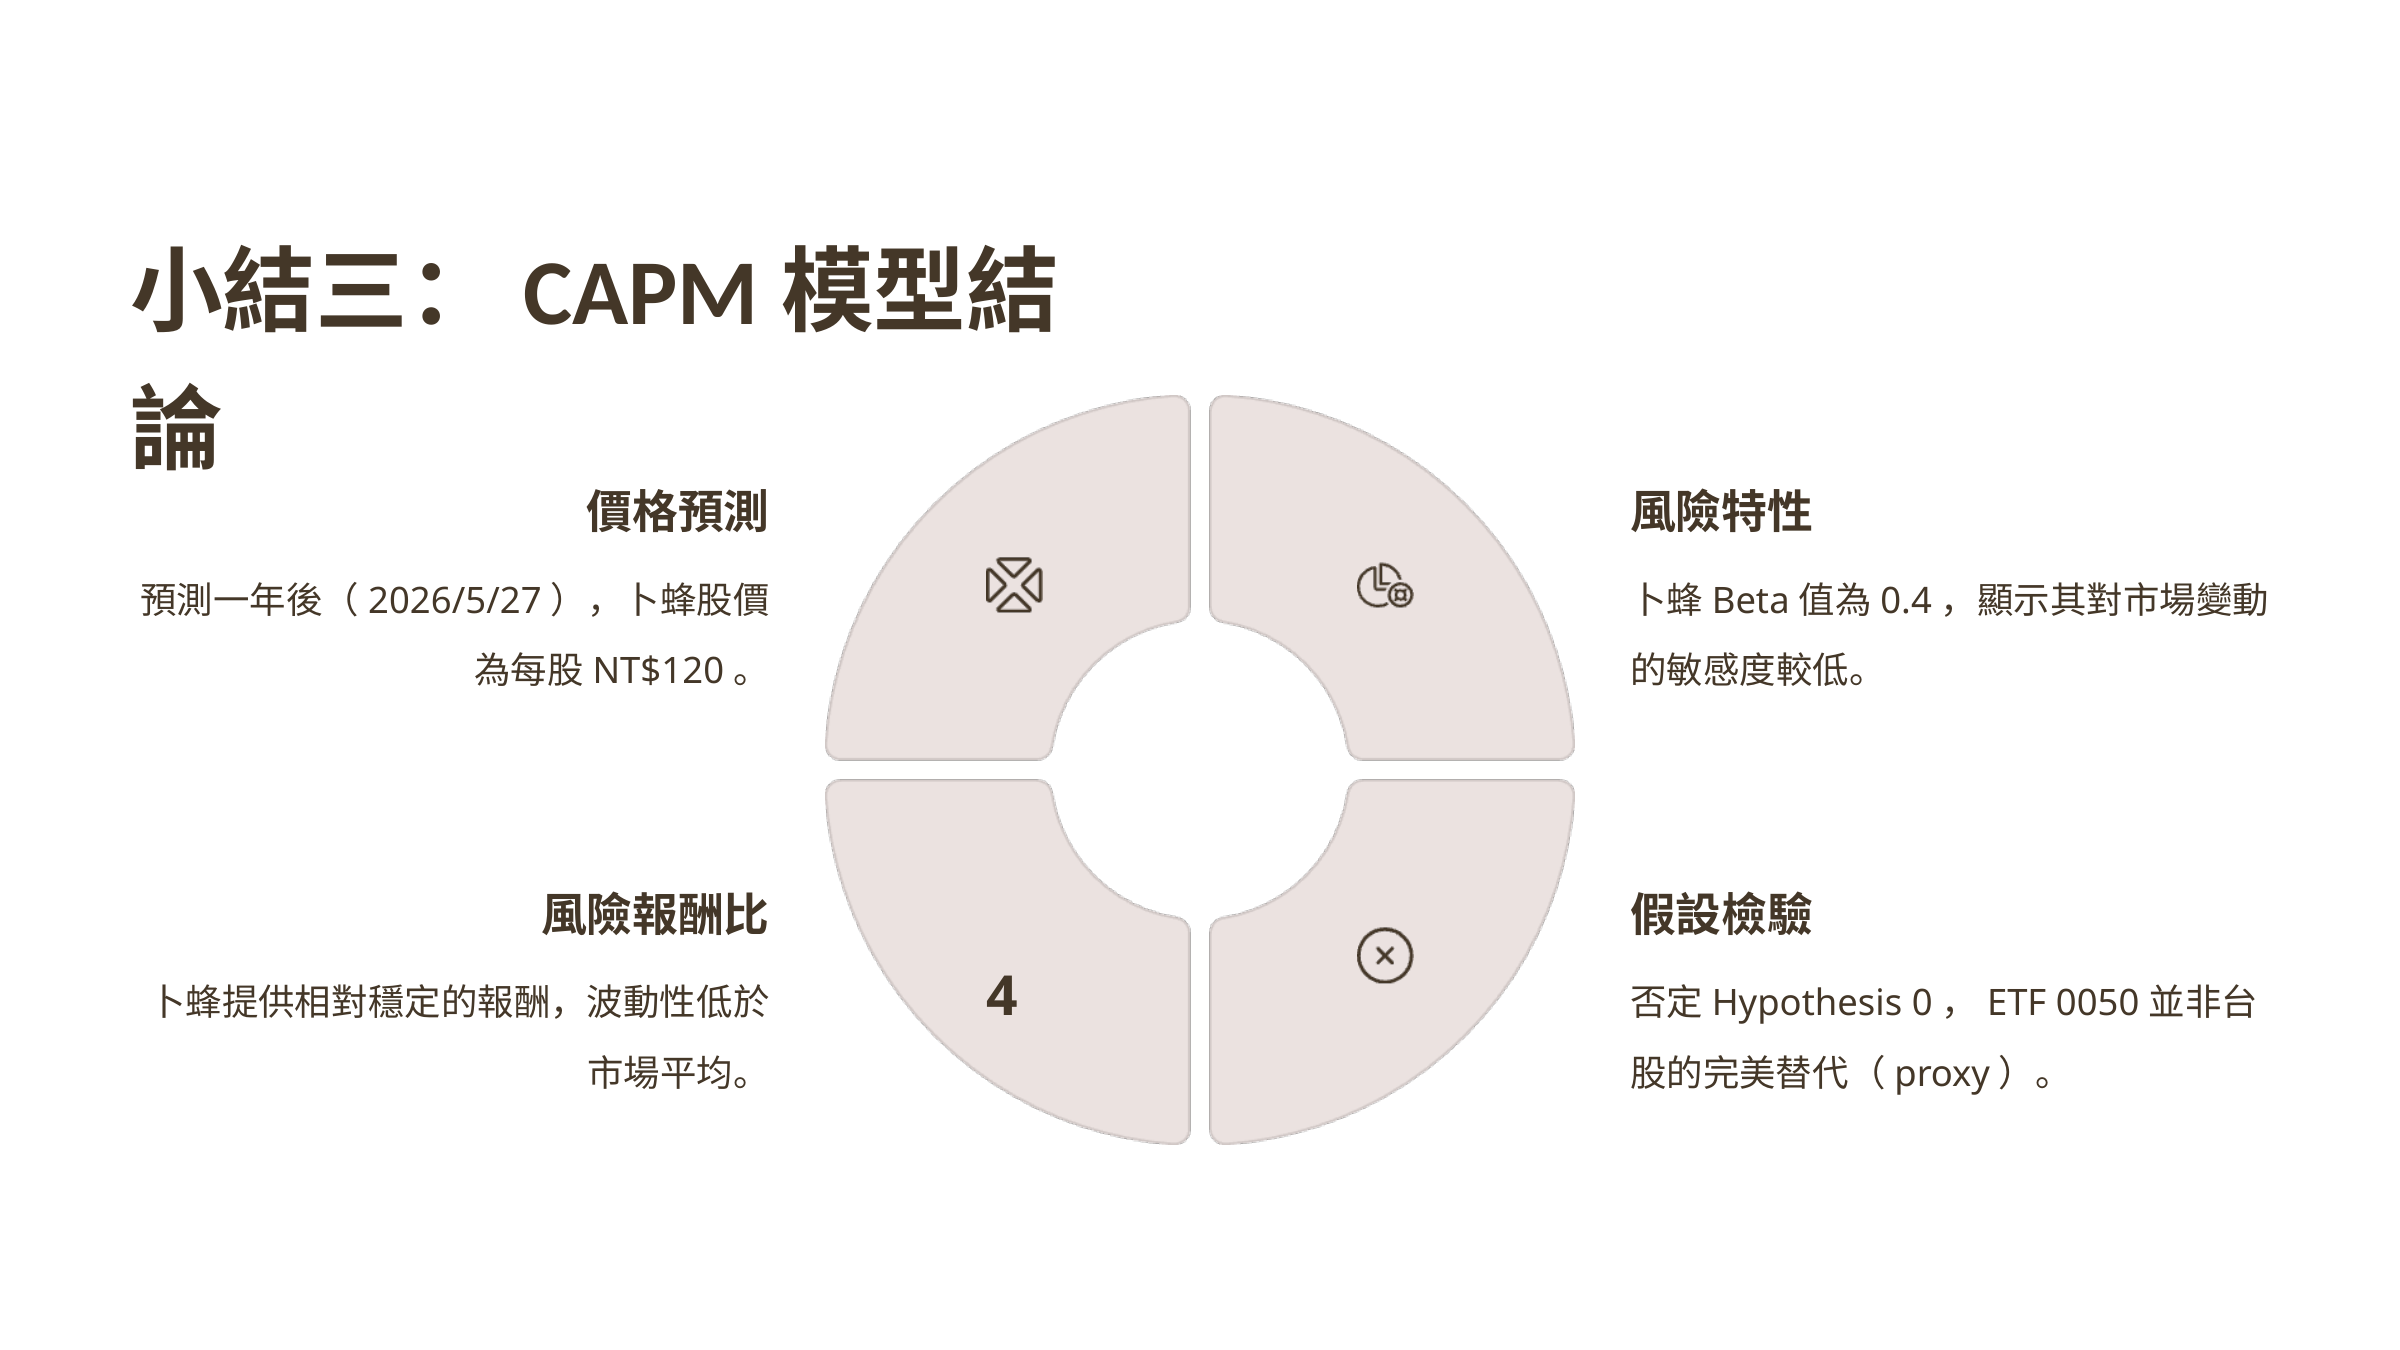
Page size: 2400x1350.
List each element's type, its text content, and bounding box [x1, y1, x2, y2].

text_box 卜蜂Beta值為0.4，顯示其對市場變動的敏感度較低。 [1630, 549, 2270, 669]
text_box 小結三：CAPM模型結論 [130, 205, 1119, 322]
text_box 預測一年後（2026/5/27），卜蜂股價為每股NT$120。 [130, 549, 770, 669]
text_box 風險特性 [1630, 469, 2096, 528]
text_box 否定Hypothesis 0，ETF 0050並非台股的完美替代（proxy）。 [1630, 952, 2270, 1072]
text_box 卜蜂提供相對穩定的報酬，波動性低於市場平均。 [130, 952, 770, 1072]
text_box 價格預測 [304, 469, 770, 528]
text_box 假設檢驗 [1630, 871, 2096, 930]
text_box 風險報酬比 [304, 871, 770, 930]
picture [825, 395, 1575, 1145]
